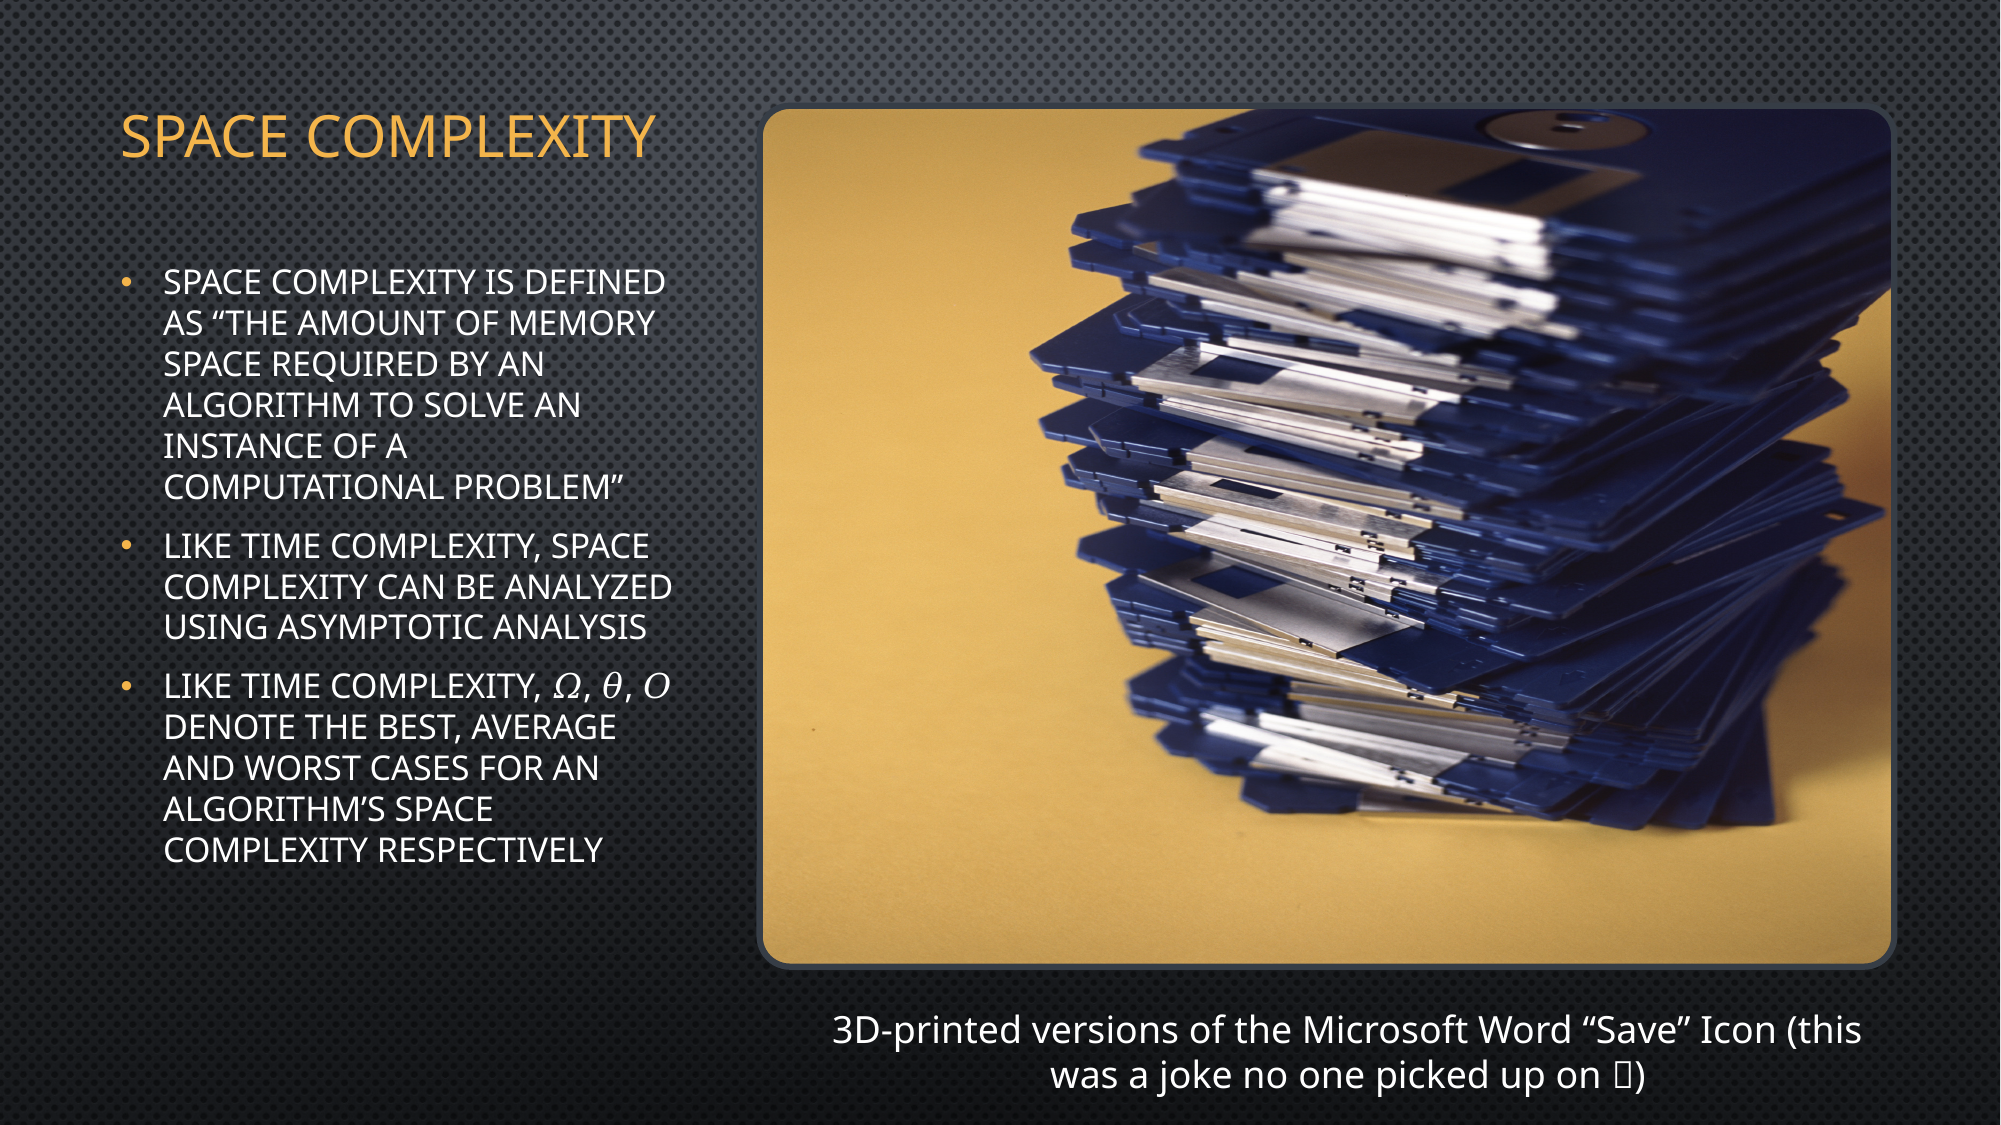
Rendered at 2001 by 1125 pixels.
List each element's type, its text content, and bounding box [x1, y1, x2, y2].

title Space complexity [105, 22, 704, 246]
picture [759, 105, 1895, 967]
text_box 3D-printed versions of the Microsoft Word “Save” Icon (this was a joke no one picked up on ) [801, 998, 1895, 1104]
list Space complexity is defined as “the amount of memory space required by an algorithm to solve an instance of a computational problem” Like time complexity, space complexity can be analyzed using asymptotic analysis like time complexity, 𝛺, 𝜃, 𝛰 denote the best, average and worst cases for an algorithm’s space complexity respectively [105, 253, 704, 887]
